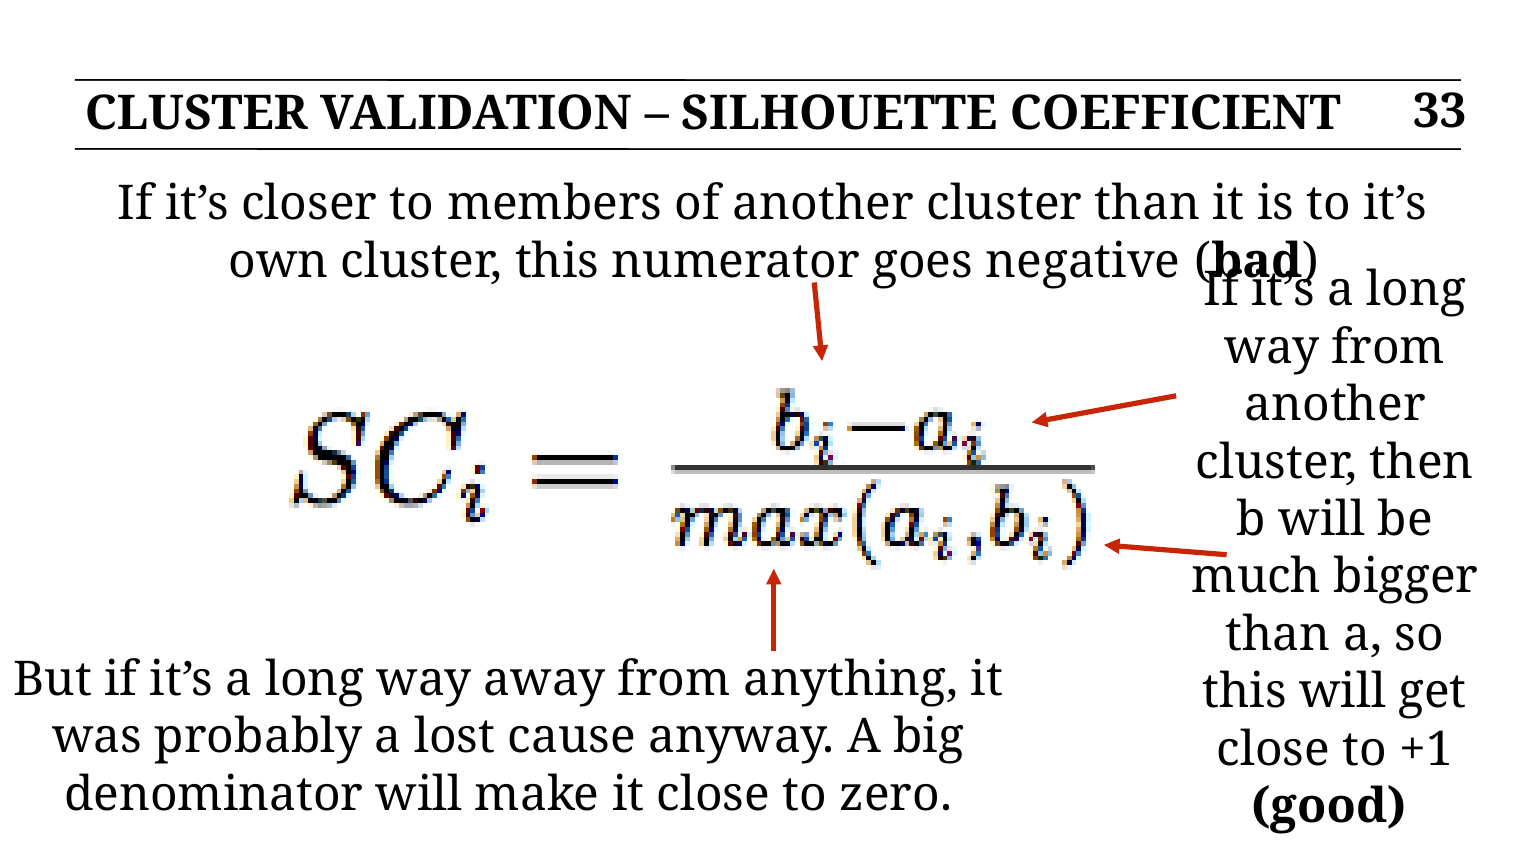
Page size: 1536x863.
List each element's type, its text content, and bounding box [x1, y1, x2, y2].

text_box If it’s closer to members of another cluster than it is to it’s own cluster, this numerator goes negative (bad) [76, 163, 1471, 296]
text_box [813, 282, 823, 362]
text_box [1031, 395, 1177, 423]
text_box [1103, 544, 1227, 555]
text_box But if it’s a long way away from anything, it was probably a lost cause anyway. A big denominator will make it close to zero. [0, 639, 1032, 829]
picture [237, 360, 1177, 605]
slide_number 33 [1408, 82, 1471, 142]
title CLUSTER VALIDATION – SILHOUETTE COEFFICIENT [76, 82, 1369, 160]
text_box If it’s a long way from another cluster, then b will be much bigger than a, so this will get close to +1 (good) [1176, 249, 1495, 841]
